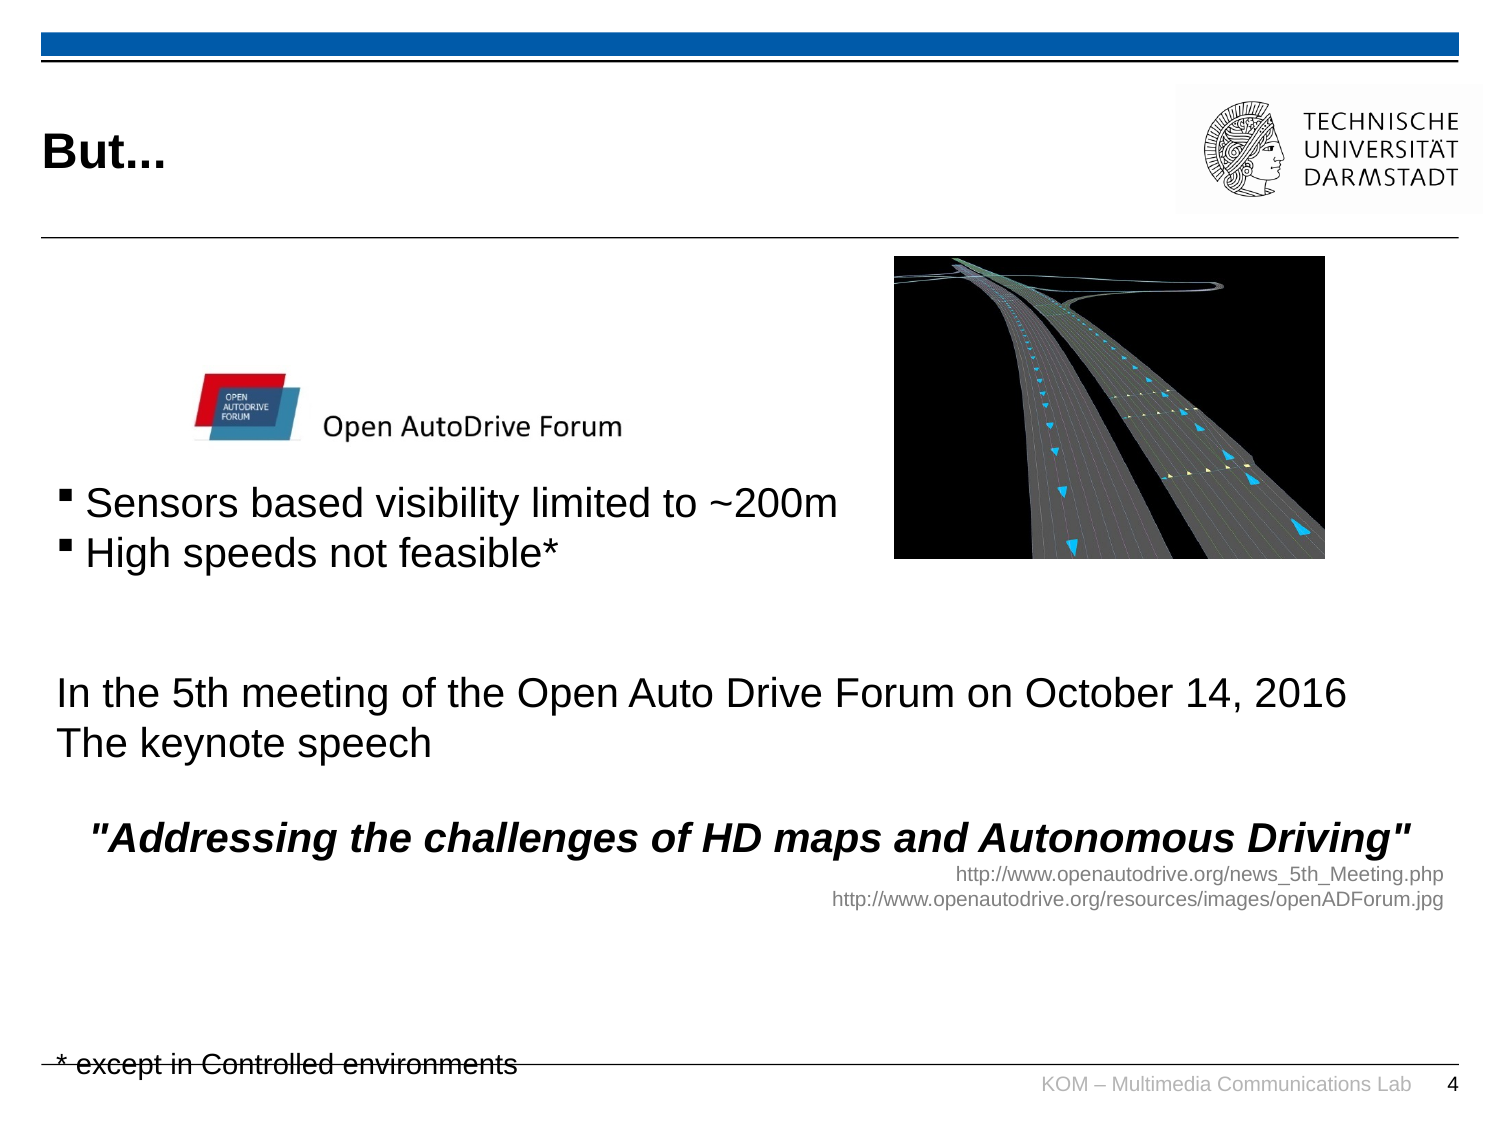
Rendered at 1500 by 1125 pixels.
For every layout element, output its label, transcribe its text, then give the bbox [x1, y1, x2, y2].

text_box Sensors based visibility limited to ~200m High speeds not feasible* In the 5th meeting of the Open Auto Drive Forum on October 14, 2016 The keynote speech "Addressing the challenges of HD maps and Autonomous Driving" http://www.openautodrive.org/news_5th_Meeting.php http://www.openautodrive.org/resources/images/openADForum.jpg * except in Controlled environments http://blog.caranddriver.com/wp-content/uploads/2016/05/Map-Quest-inline-626x441.jpg [41, 243, 1459, 1059]
text_box [41, 1067, 1004, 1106]
picture [1175, 84, 1483, 214]
picture [181, 364, 632, 450]
picture [894, 255, 1325, 560]
text_box But... [41, 80, 1170, 218]
